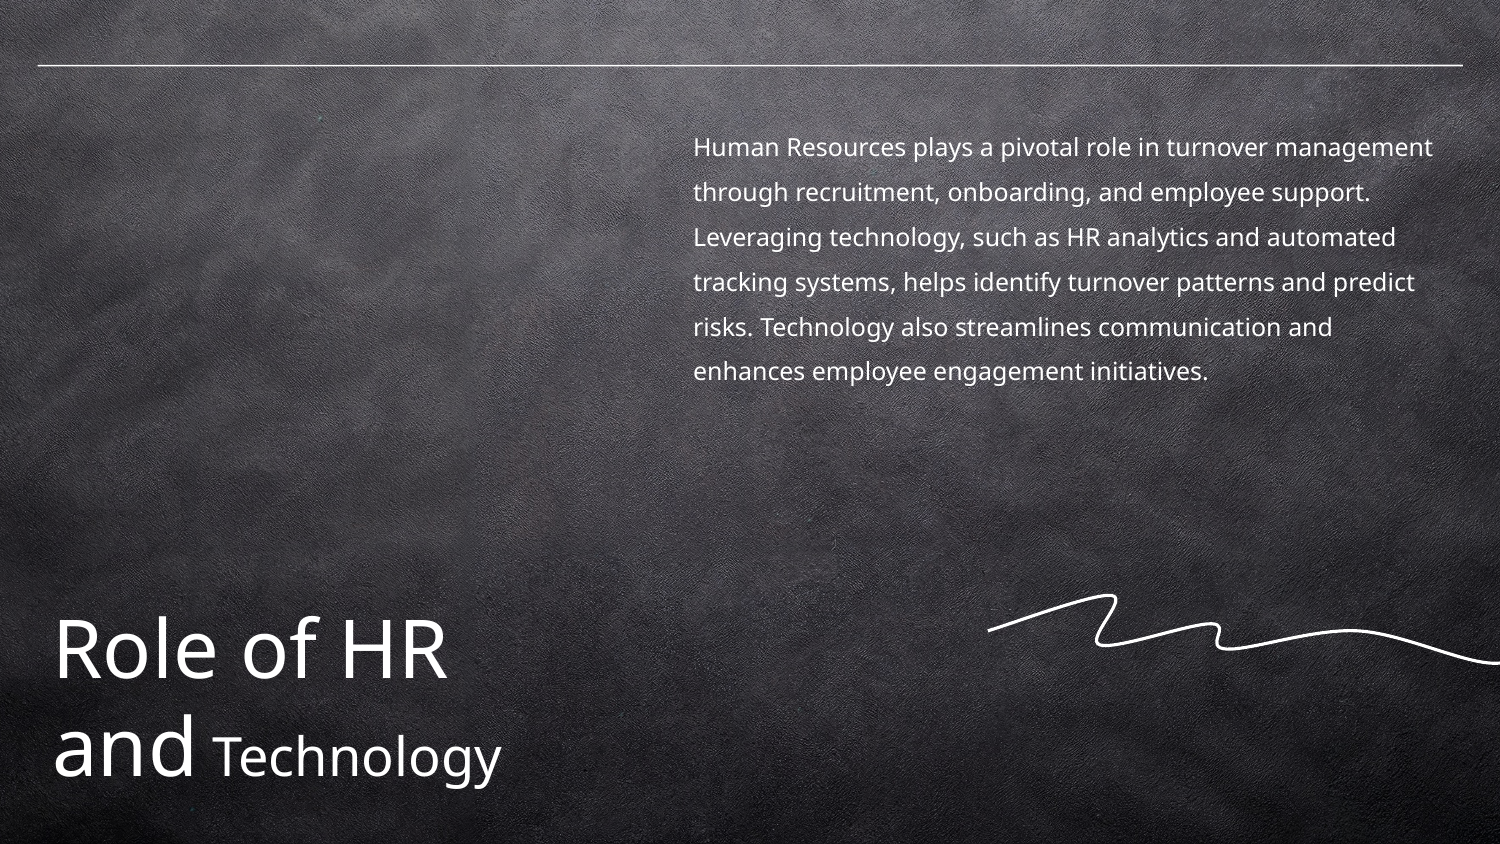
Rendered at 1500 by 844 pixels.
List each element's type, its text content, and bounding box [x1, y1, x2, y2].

subtitle Human Resources plays a pivotal role in turnover management through recruitment, onboarding, and employee support. Leveraging technology, such as HR analytics and automated tracking systems, helps identify turnover patterns and predict risks. Technology also streamlines communication and enhances employee engagement initiatives. [678, 101, 1463, 525]
picture [0, 0, 1500, 844]
title Role of HR and Technology [37, 503, 596, 808]
text_box [987, 595, 1500, 664]
